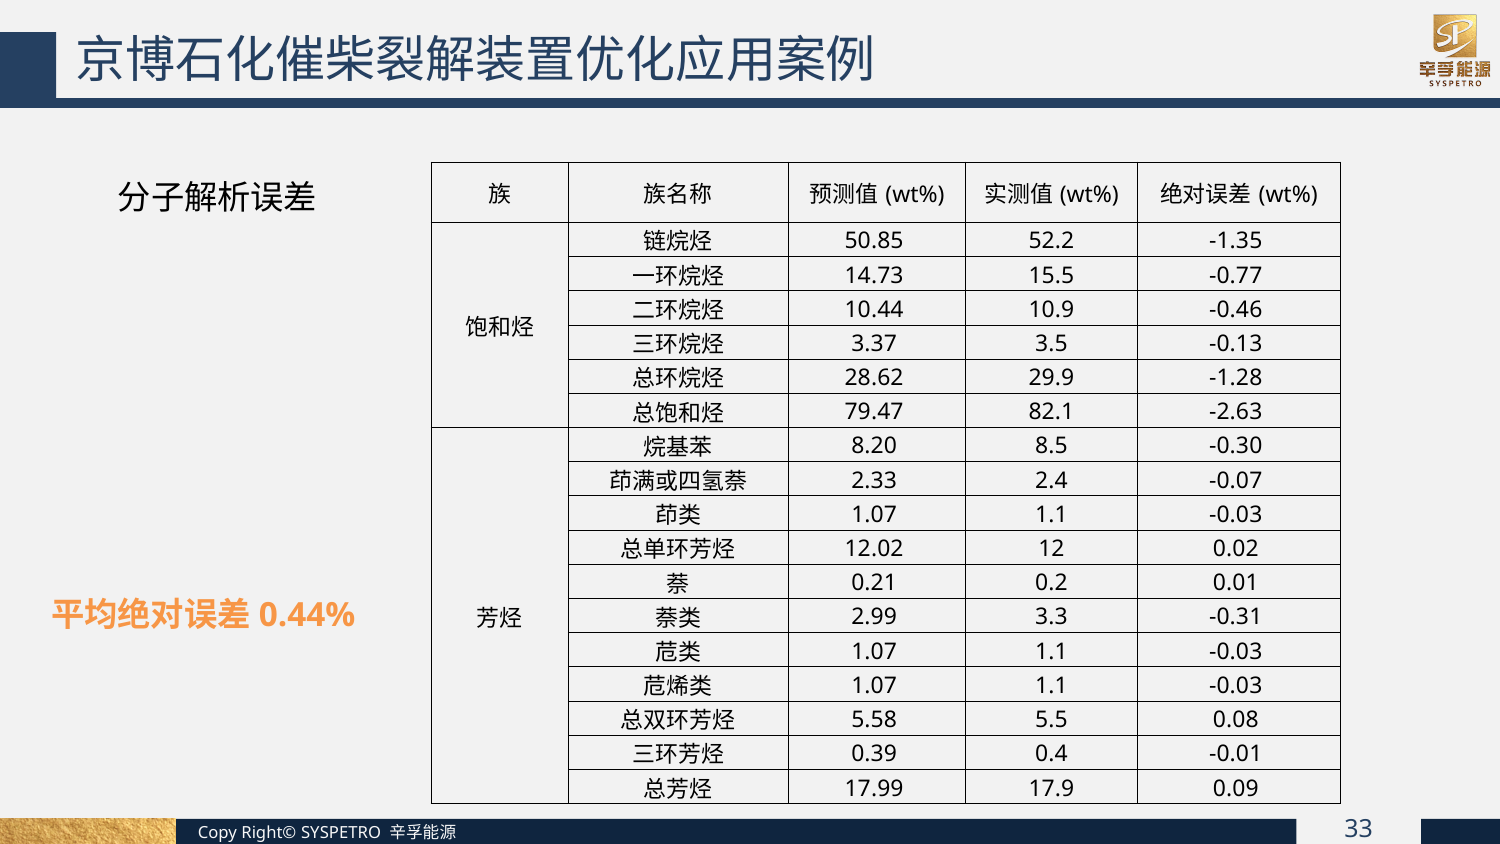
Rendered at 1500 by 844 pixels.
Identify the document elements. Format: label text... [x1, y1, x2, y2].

table_cell 饱和烃 [432, 223, 568, 427]
table_cell 0.08 [1138, 702, 1340, 735]
table_cell 总双环芳烃 [569, 702, 788, 735]
table_cell 萘类 [569, 599, 788, 632]
table_cell -0.30 [1138, 428, 1340, 461]
table_cell 总芳烃 [569, 770, 788, 803]
table_cell 1.07 [789, 667, 965, 701]
table_cell 0.09 [1138, 770, 1340, 803]
table_cell 0.02 [1138, 531, 1340, 564]
table_cell -2.63 [1138, 394, 1340, 427]
text_box 平均绝对误差0.44% [45, 587, 407, 639]
table_cell 5.5 [966, 702, 1137, 735]
table_cell 苊烯类 [569, 667, 788, 701]
table_cell -1.28 [1138, 360, 1340, 393]
table_cell 0.21 [789, 565, 965, 598]
table_cell -0.03 [1138, 633, 1340, 666]
table_cell 5.58 [789, 702, 965, 735]
picture [0, 818, 176, 844]
table_cell 15.5 [966, 257, 1137, 290]
table_cell -0.03 [1138, 496, 1340, 530]
table_cell 12 [966, 531, 1137, 564]
table_cell -0.01 [1138, 736, 1340, 769]
table_header 族 [432, 163, 568, 222]
table_cell 0.39 [789, 736, 965, 769]
table_header 实测值(wt%) [966, 163, 1137, 222]
table_cell 一环烷烃 [569, 257, 788, 290]
table_cell 总环烷烃 [569, 360, 788, 393]
text_box 分子解析误差 [112, 170, 341, 222]
table_cell 0.01 [1138, 565, 1340, 598]
table_cell 萘 [569, 565, 788, 598]
table_cell 1.1 [966, 496, 1137, 530]
table_cell -0.46 [1138, 291, 1340, 325]
table_header 族名称 [569, 163, 788, 222]
table_cell 2.99 [789, 599, 965, 632]
table_cell 17.9 [966, 770, 1137, 803]
table_cell 三环烷烃 [569, 326, 788, 359]
table_cell -0.03 [1138, 667, 1340, 701]
table_header 绝对误差(wt%) [1138, 163, 1340, 222]
table_cell 二环烷烃 [569, 291, 788, 325]
table_cell 链烷烃 [569, 223, 788, 256]
table_cell 8.20 [789, 428, 965, 461]
list 京博石化催柴裂解装置优化应用案例 [71, 19, 1389, 96]
table_cell 3.5 [966, 326, 1137, 359]
picture [1416, 11, 1494, 89]
table_cell 芳烃 [432, 428, 568, 803]
table_cell 79.47 [789, 394, 965, 427]
table_cell 0.4 [966, 736, 1137, 769]
table_cell 29.9 [966, 360, 1137, 393]
table_cell 82.1 [966, 394, 1137, 427]
table_header 预测值(wt%) [789, 163, 965, 222]
table_cell 1.07 [789, 633, 965, 666]
table_cell 2.4 [966, 462, 1137, 495]
table_cell -0.31 [1138, 599, 1340, 632]
table_cell 烷基苯 [569, 428, 788, 461]
table_cell 1.07 [789, 496, 965, 530]
table_cell 3.37 [789, 326, 965, 359]
table_cell 10.44 [789, 291, 965, 325]
table_cell 总饱和烃 [569, 394, 788, 427]
table_cell 1.1 [966, 667, 1137, 701]
table_cell 苊类 [569, 633, 788, 666]
table_cell -0.07 [1138, 462, 1340, 495]
table_cell -0.77 [1138, 257, 1340, 290]
table_cell 10.9 [966, 291, 1137, 325]
table_cell 0.2 [966, 565, 1137, 598]
table_cell 52.2 [966, 223, 1137, 256]
table_cell 8.5 [966, 428, 1137, 461]
table_cell 50.85 [789, 223, 965, 256]
table_cell 3.3 [966, 599, 1137, 632]
table_cell 总单环芳烃 [569, 531, 788, 564]
table_cell 12.02 [789, 531, 965, 564]
table_cell -0.13 [1138, 326, 1340, 359]
table_cell 三环芳烃 [569, 736, 788, 769]
table_cell 茚类 [569, 496, 788, 530]
table_cell 28.62 [789, 360, 965, 393]
table_cell 14.73 [789, 257, 965, 290]
table_cell 茚满或四氢萘 [569, 462, 788, 495]
table_cell 1.1 [966, 633, 1137, 666]
table_cell 2.33 [789, 462, 965, 495]
table_cell 17.99 [789, 770, 965, 803]
table_cell -1.35 [1138, 223, 1340, 256]
